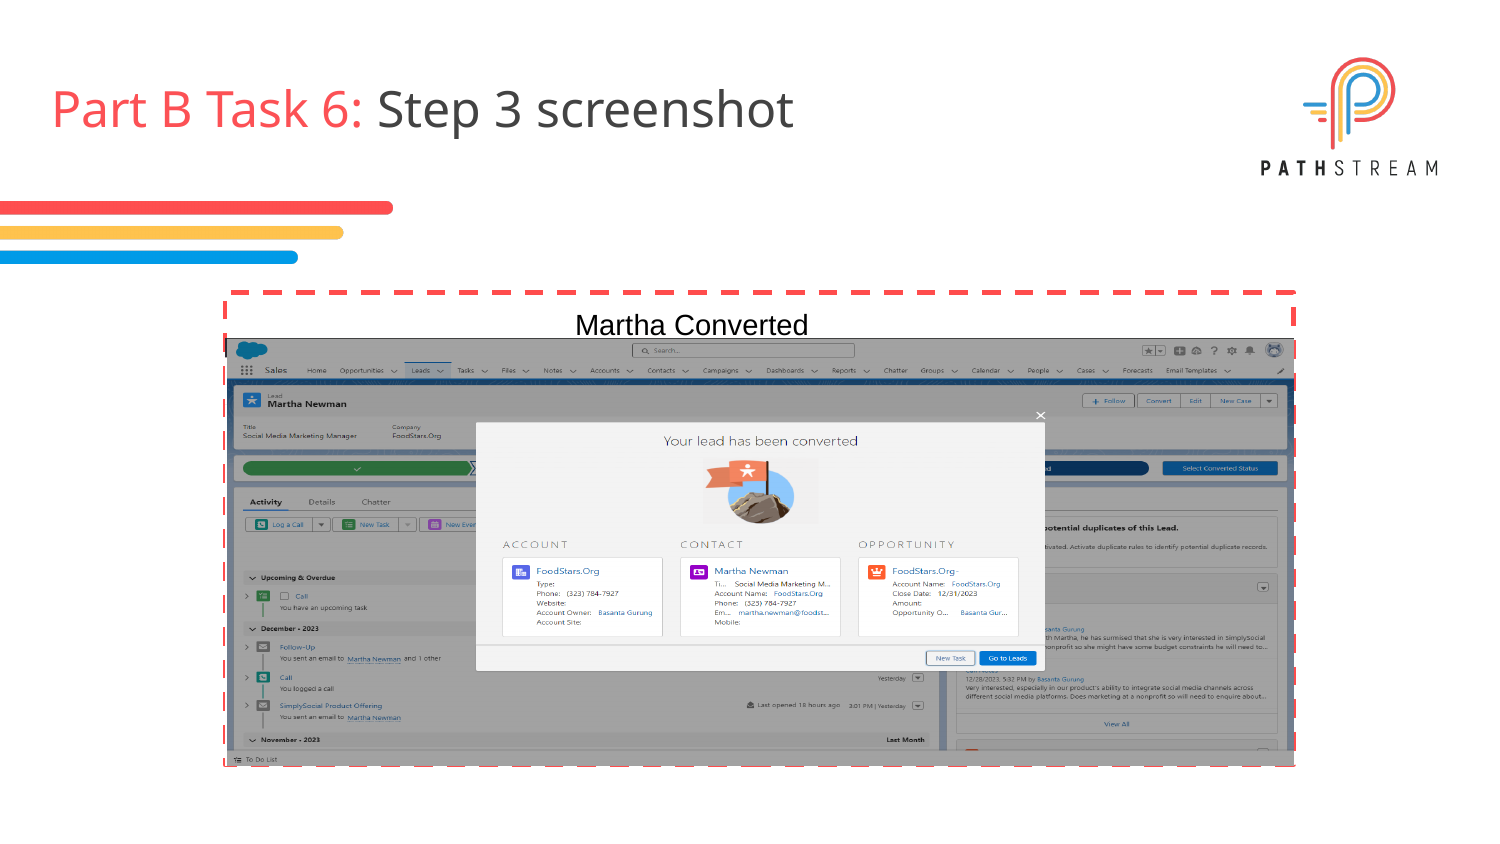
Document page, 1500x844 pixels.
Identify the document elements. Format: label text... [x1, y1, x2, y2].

text_box Insert Part B Task 6 Step 3 Screenshot here. [224, 292, 1294, 337]
text_box Martha Converted [560, 298, 940, 336]
picture [1135, 0, 1500, 242]
picture [224, 337, 1294, 766]
picture [0, 201, 393, 264]
title Part B Task 6: Step 3 screenshot [36, 62, 1067, 170]
